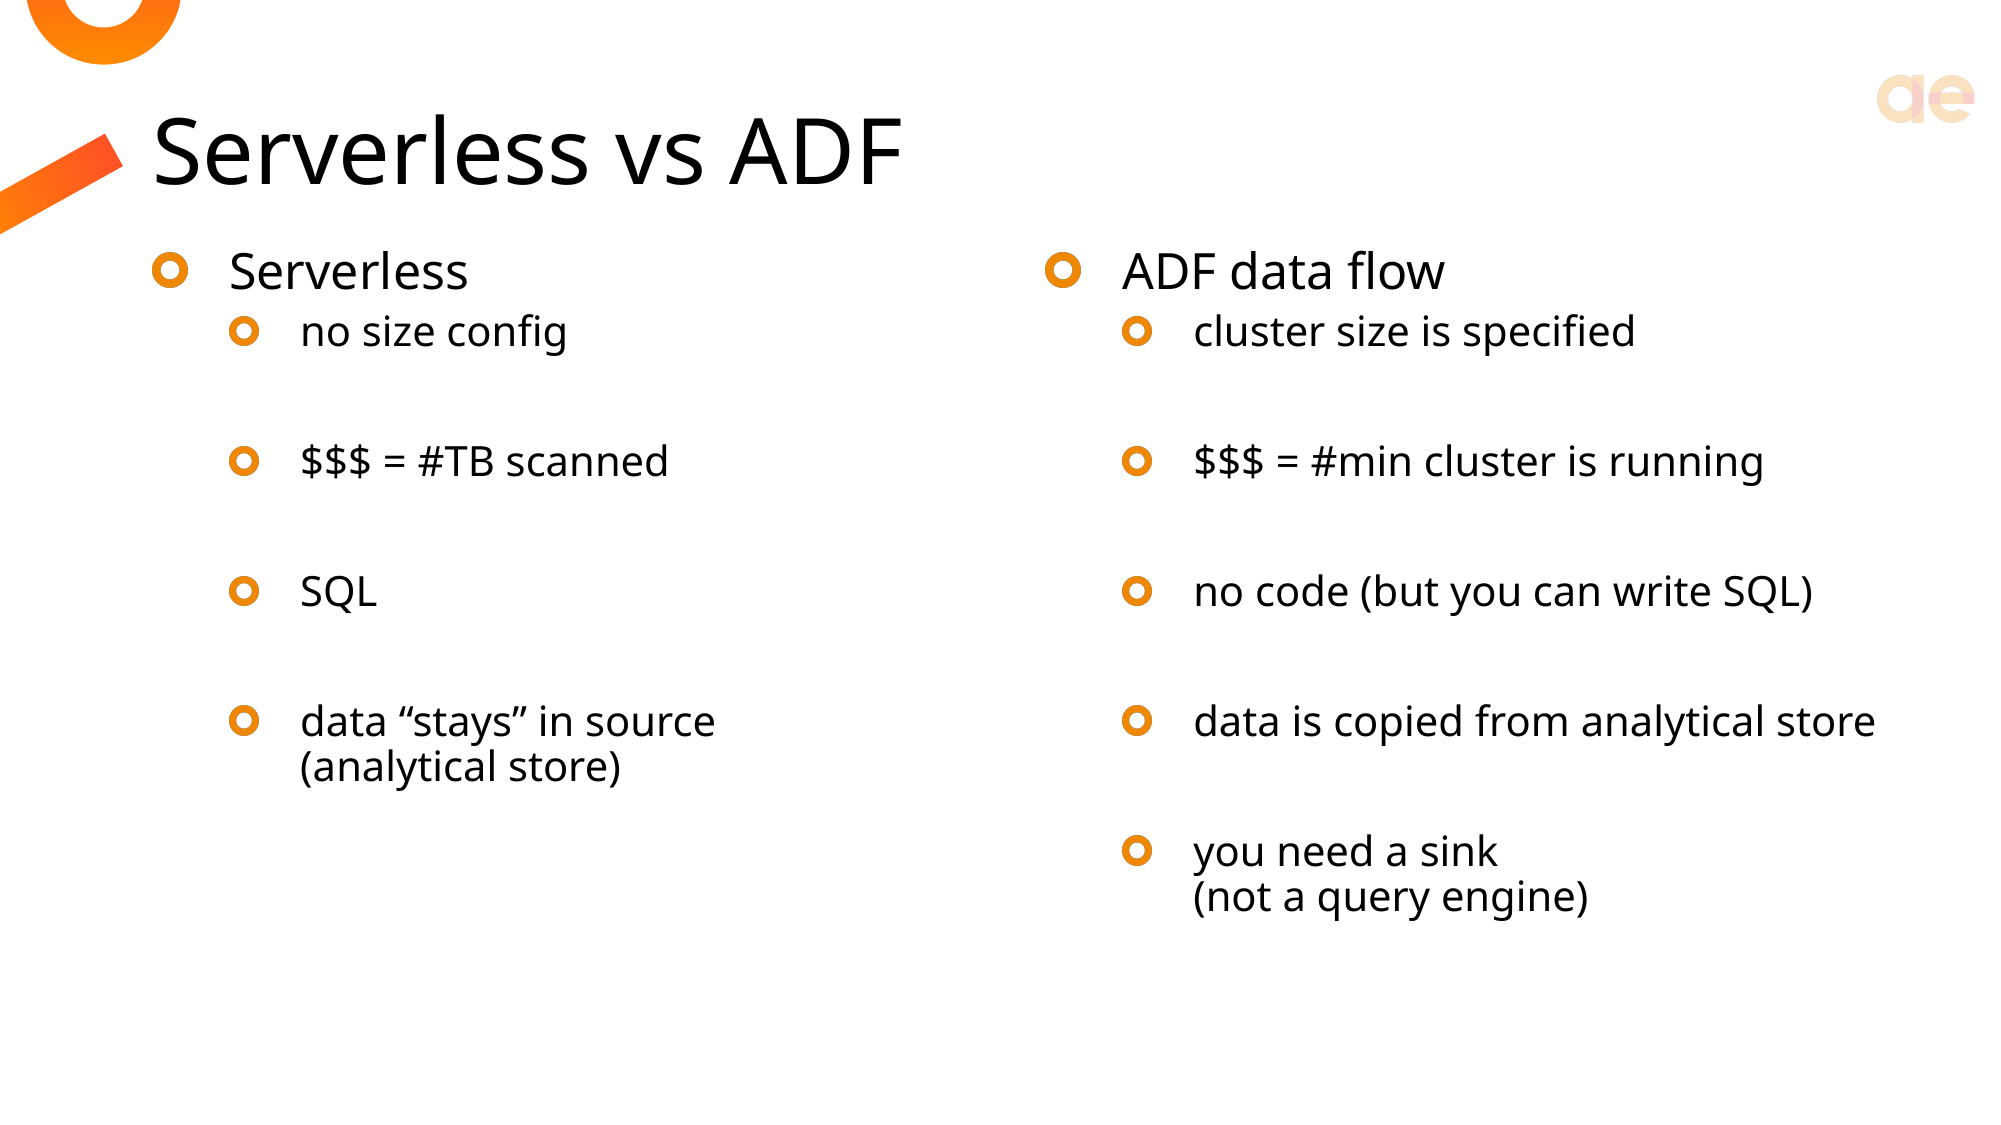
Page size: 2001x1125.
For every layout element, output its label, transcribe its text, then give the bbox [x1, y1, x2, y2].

picture [1045, 252, 1081, 288]
picture [229, 576, 259, 606]
picture [1122, 316, 1152, 346]
picture [1122, 446, 1152, 476]
list ADF data flow cluster size is specified $$$ = #min cluster is running no code (but you can write SQL) data is copied from analytical store you need a sink (not a query engine) [1030, 238, 2000, 1014]
picture [1122, 705, 1152, 736]
picture [229, 316, 259, 346]
picture [229, 705, 259, 736]
picture [229, 446, 259, 476]
list Serverless no size config $$$ = #TB scanned SQL data “stays” in source (analytical store) [137, 238, 970, 1014]
picture [1122, 576, 1152, 606]
title Serverless vs ADF [137, 79, 1863, 212]
picture [152, 252, 188, 288]
picture [1122, 835, 1152, 866]
picture [1877, 75, 1975, 123]
